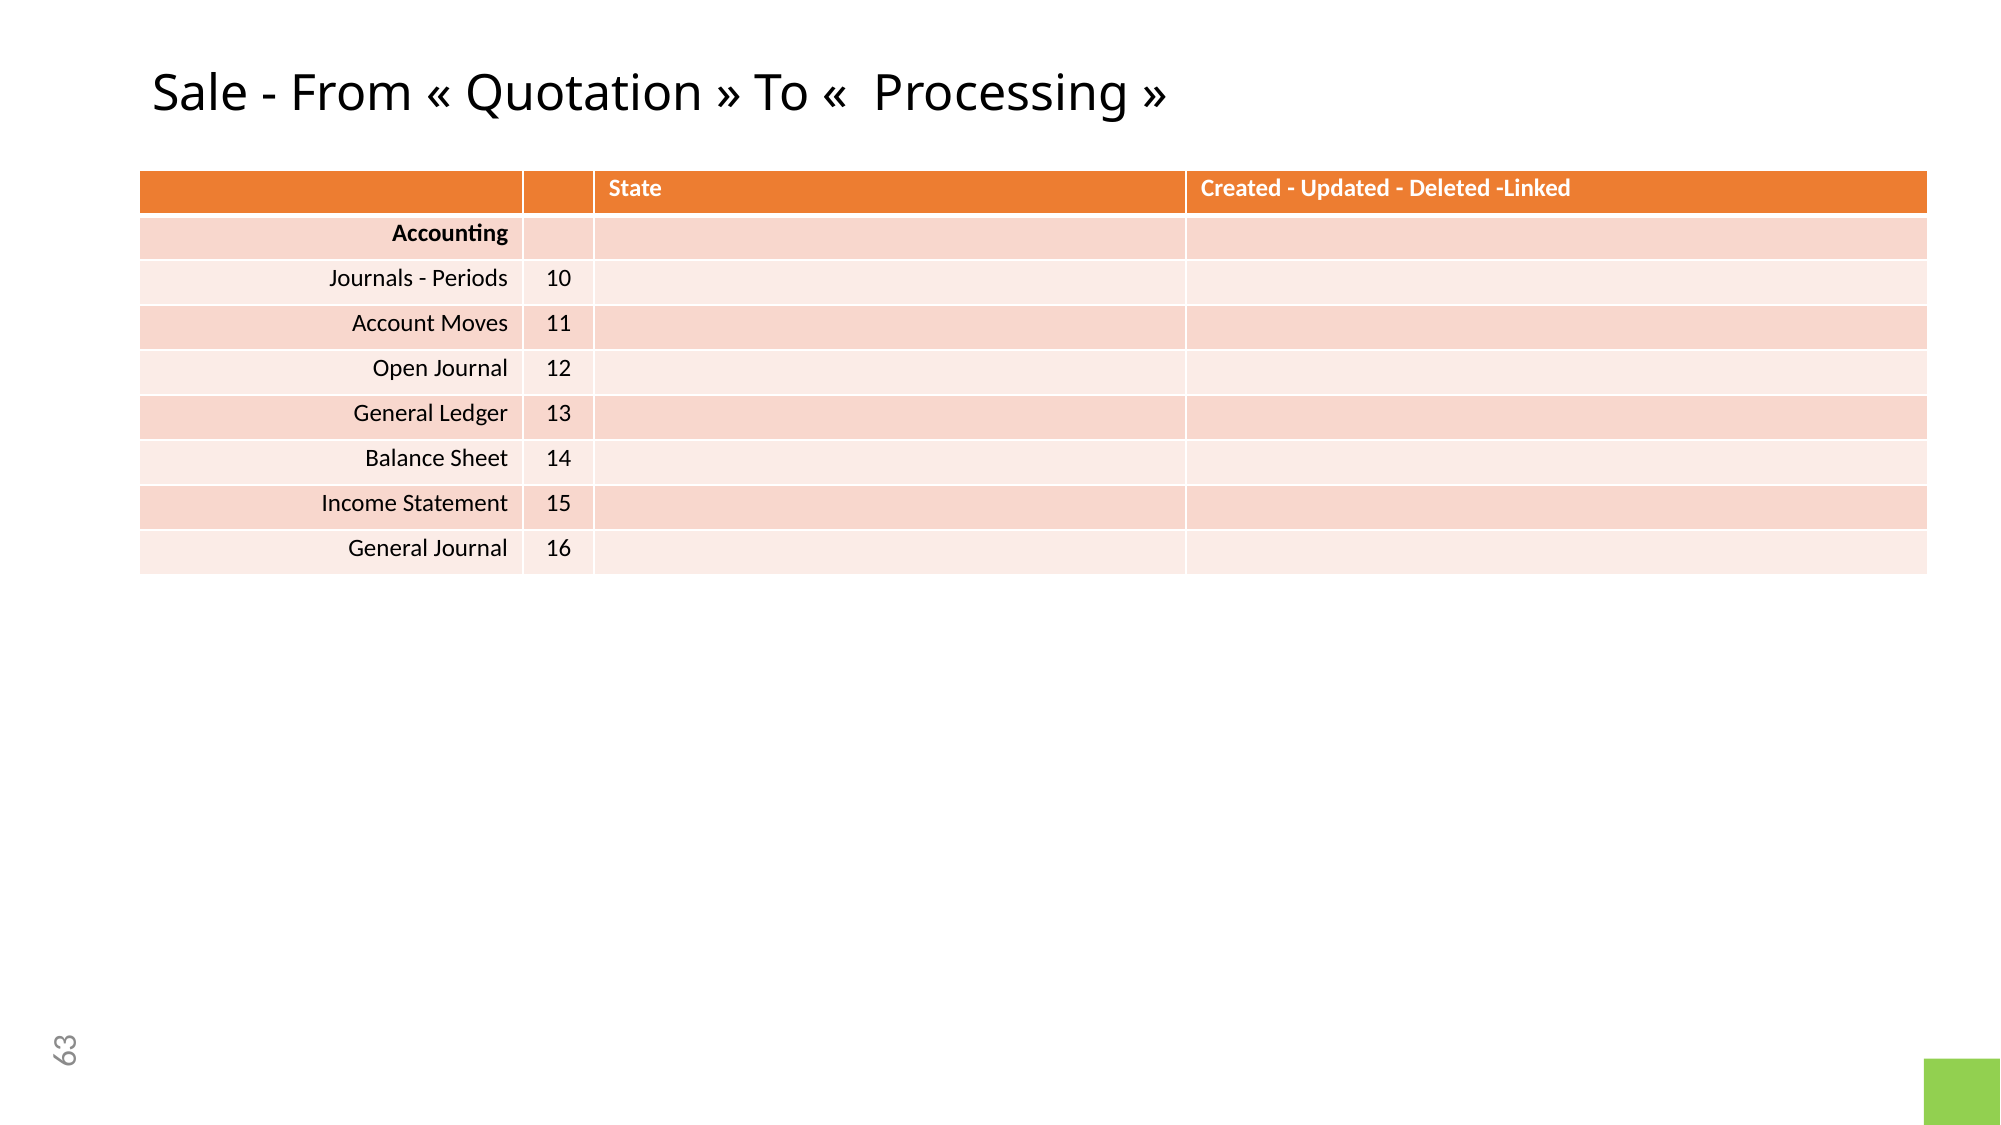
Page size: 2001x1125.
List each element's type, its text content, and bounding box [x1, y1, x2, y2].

table_cell Account Moves [140, 306, 522, 349]
table_header Created - Updated - Deleted -Linked [1187, 171, 1927, 213]
table_cell [595, 261, 1185, 304]
table_cell [595, 486, 1185, 529]
table_cell 13 [524, 396, 593, 439]
table_cell [1187, 261, 1927, 304]
table_header [524, 171, 593, 213]
table_cell Accounting [140, 218, 522, 259]
slide_number 63 [32, 995, 93, 1108]
table_cell [595, 531, 1185, 574]
table_cell 11 [524, 306, 593, 349]
table_cell Open Journal [140, 351, 522, 394]
table_cell 15 [524, 486, 593, 529]
table_cell [1187, 396, 1927, 439]
table_cell 12 [524, 351, 593, 394]
table_cell [1187, 486, 1927, 529]
table_cell [595, 441, 1185, 484]
table_cell 10 [524, 261, 593, 304]
table_cell 14 [524, 441, 593, 484]
table_cell 16 [524, 531, 593, 574]
table_cell General Ledger [140, 396, 522, 439]
table_cell [1187, 531, 1927, 574]
table_cell [1187, 218, 1927, 259]
table_header [140, 171, 522, 213]
table_cell General Journal [140, 531, 522, 574]
table_cell Income Statement [140, 486, 522, 529]
table_cell [595, 306, 1185, 349]
table_cell Balance Sheet [140, 441, 522, 484]
title Sale - From « Quotation » To « Processing » [137, 59, 1863, 136]
table_cell [595, 218, 1185, 259]
text_box [1923, 1058, 2000, 1125]
table_cell [1187, 441, 1927, 484]
table_cell Journals - Periods [140, 261, 522, 304]
table_cell [595, 351, 1185, 394]
table_header State [595, 171, 1185, 213]
table_cell [1187, 351, 1927, 394]
table_cell [595, 396, 1185, 439]
table_cell [524, 218, 593, 259]
table_cell [1187, 306, 1927, 349]
